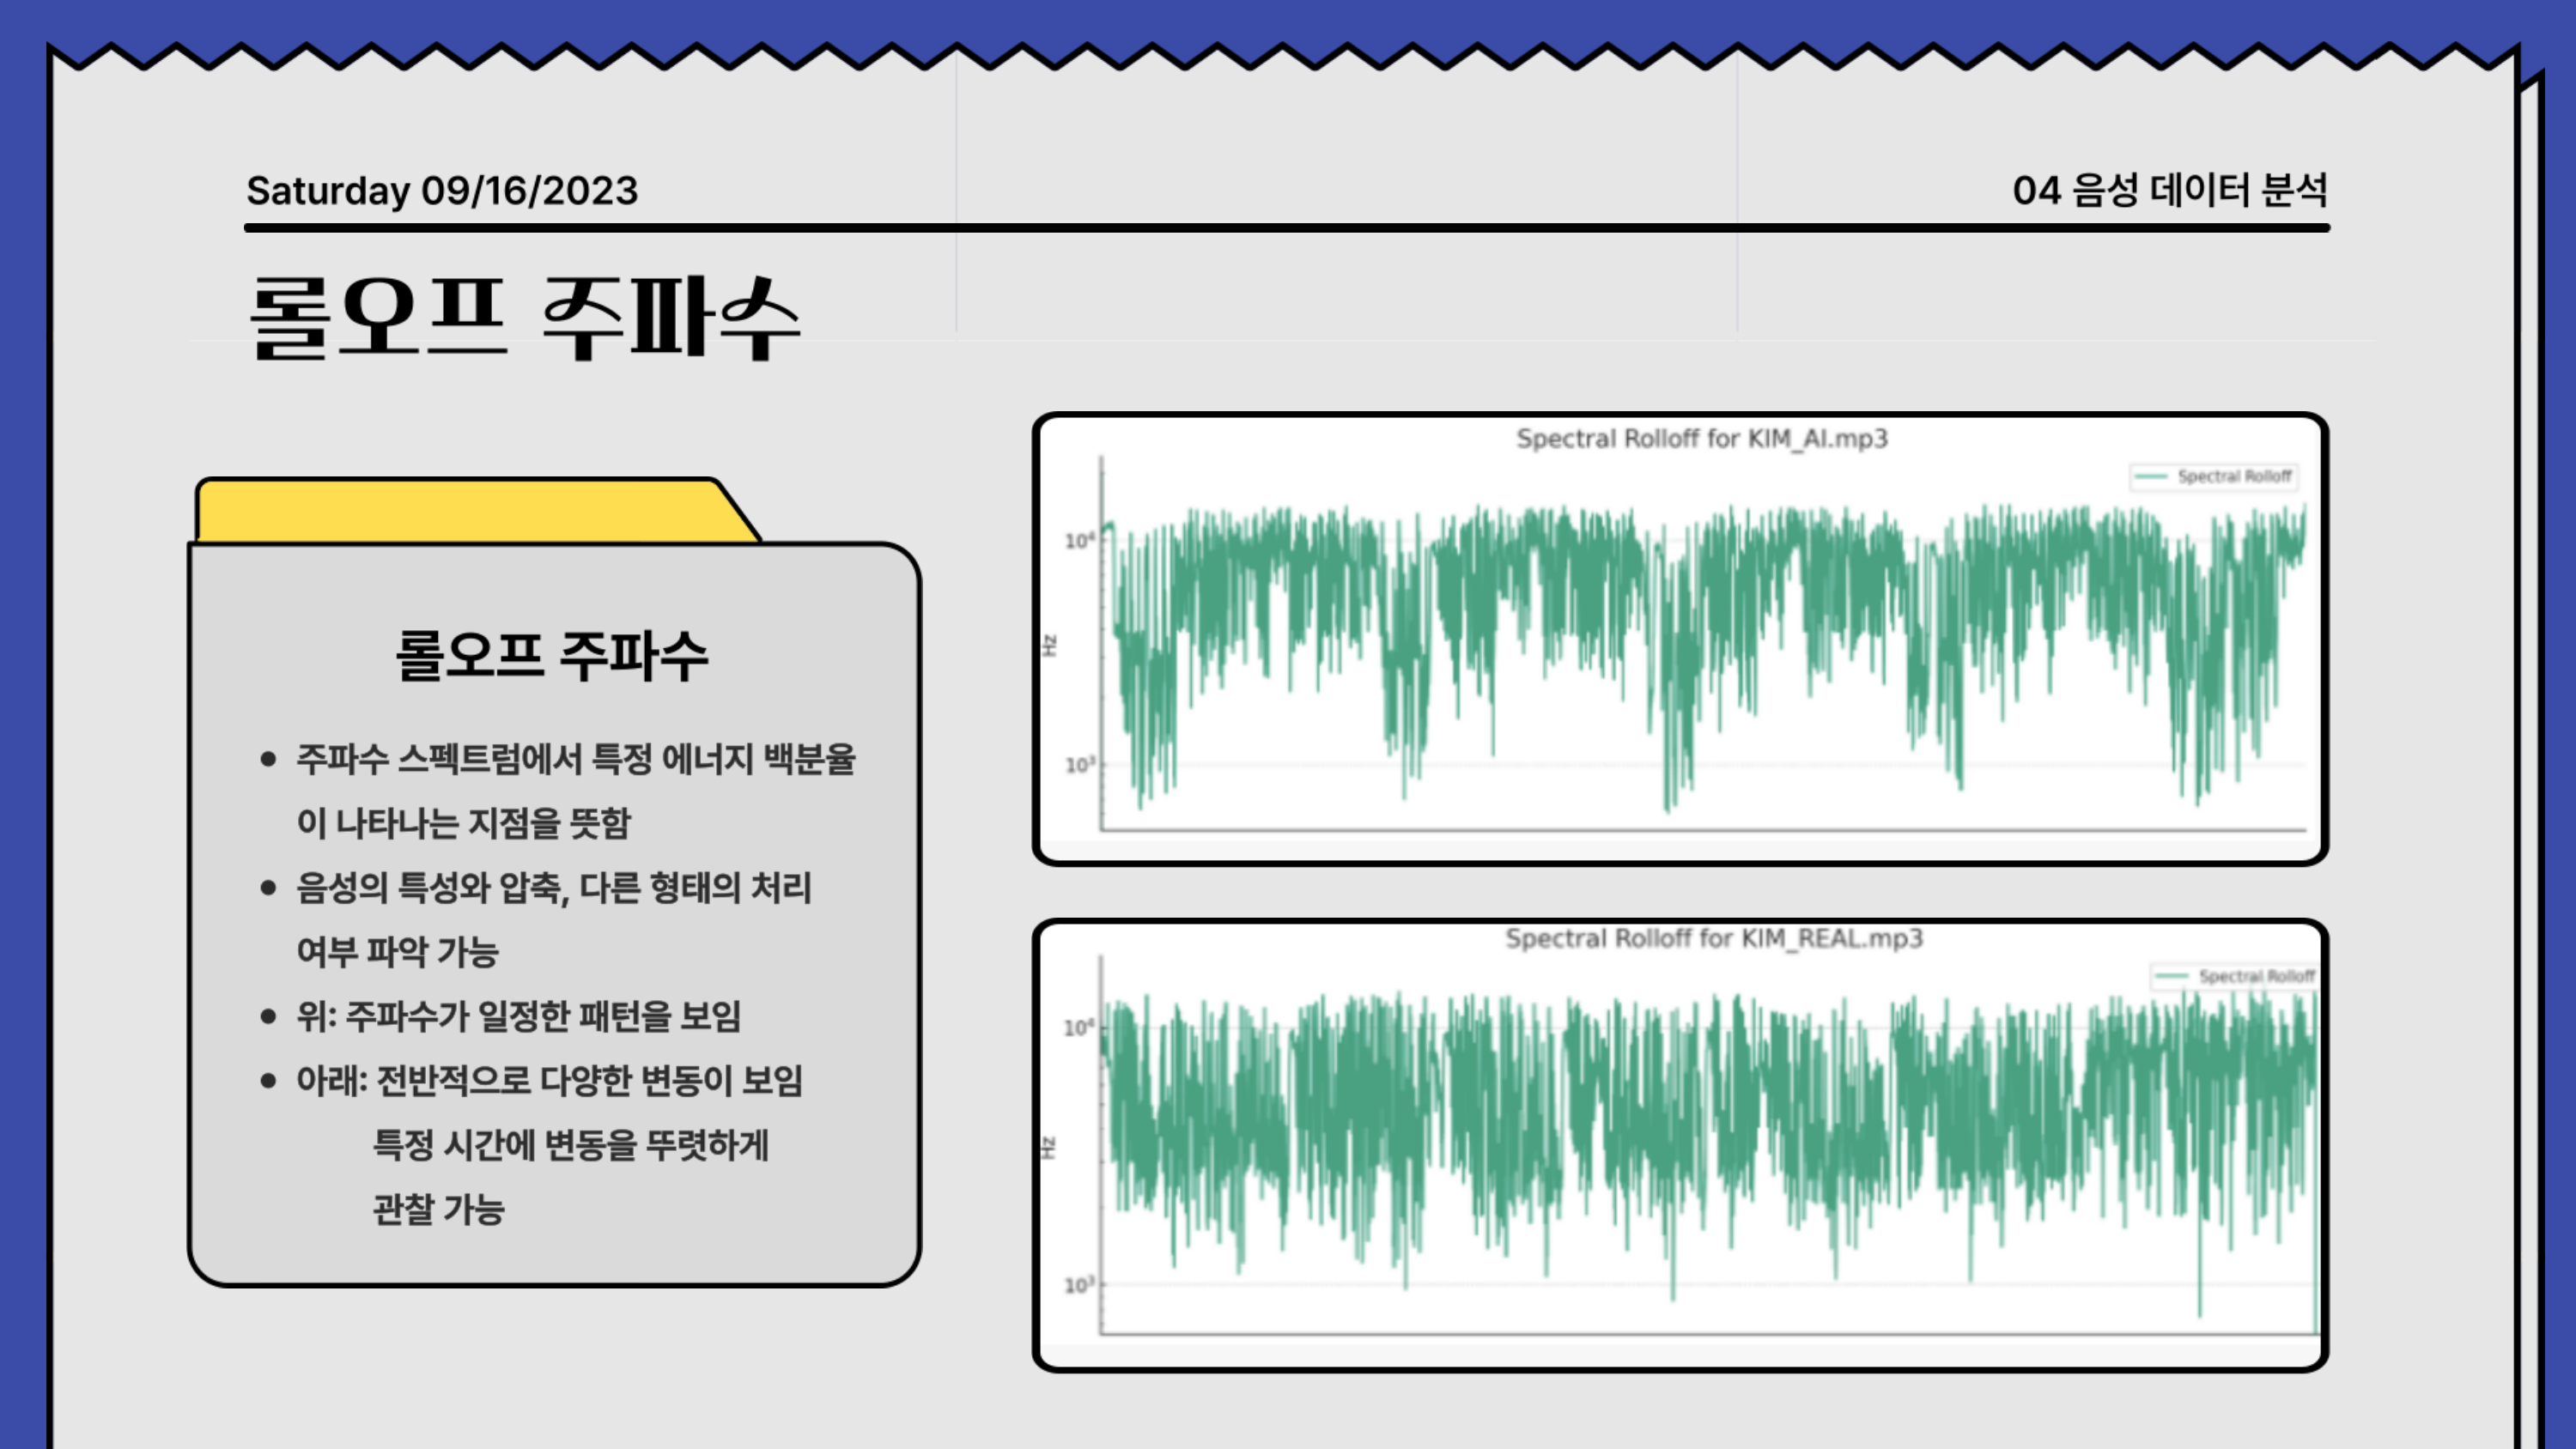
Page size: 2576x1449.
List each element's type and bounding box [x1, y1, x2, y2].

picture [1340, 147, 2576, 254]
text_box [244, 223, 2332, 233]
text_box [1031, 411, 2330, 869]
text_box [1031, 918, 2330, 1375]
text_box [46, 41, 2546, 1449]
text_box [186, 476, 923, 1288]
picture [213, 151, 902, 476]
